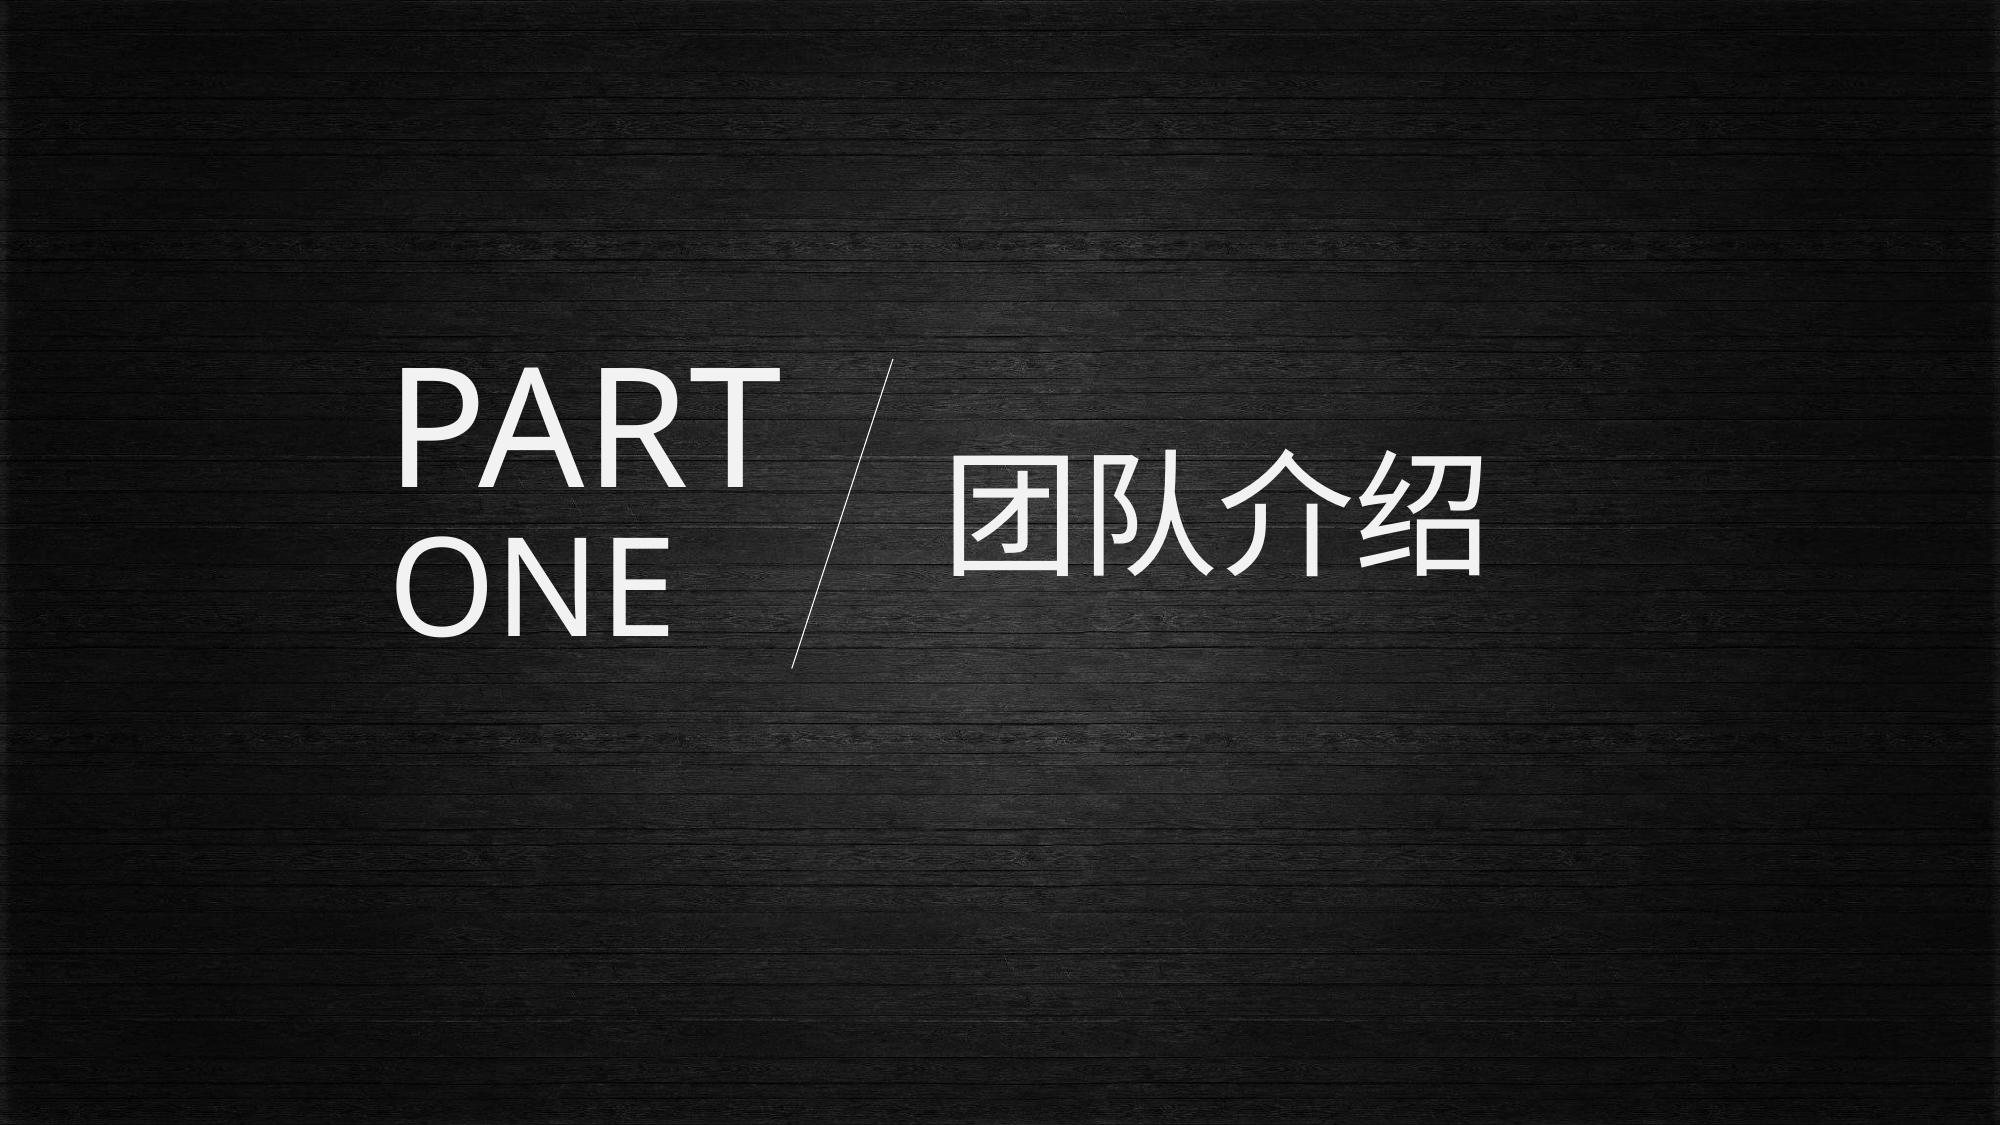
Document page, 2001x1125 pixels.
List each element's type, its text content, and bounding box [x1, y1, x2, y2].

text_box PART [371, 313, 1198, 529]
text_box 团队介绍 [927, 420, 1877, 601]
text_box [791, 358, 893, 669]
picture [0, 0, 2000, 1125]
text_box ONE [374, 491, 713, 672]
